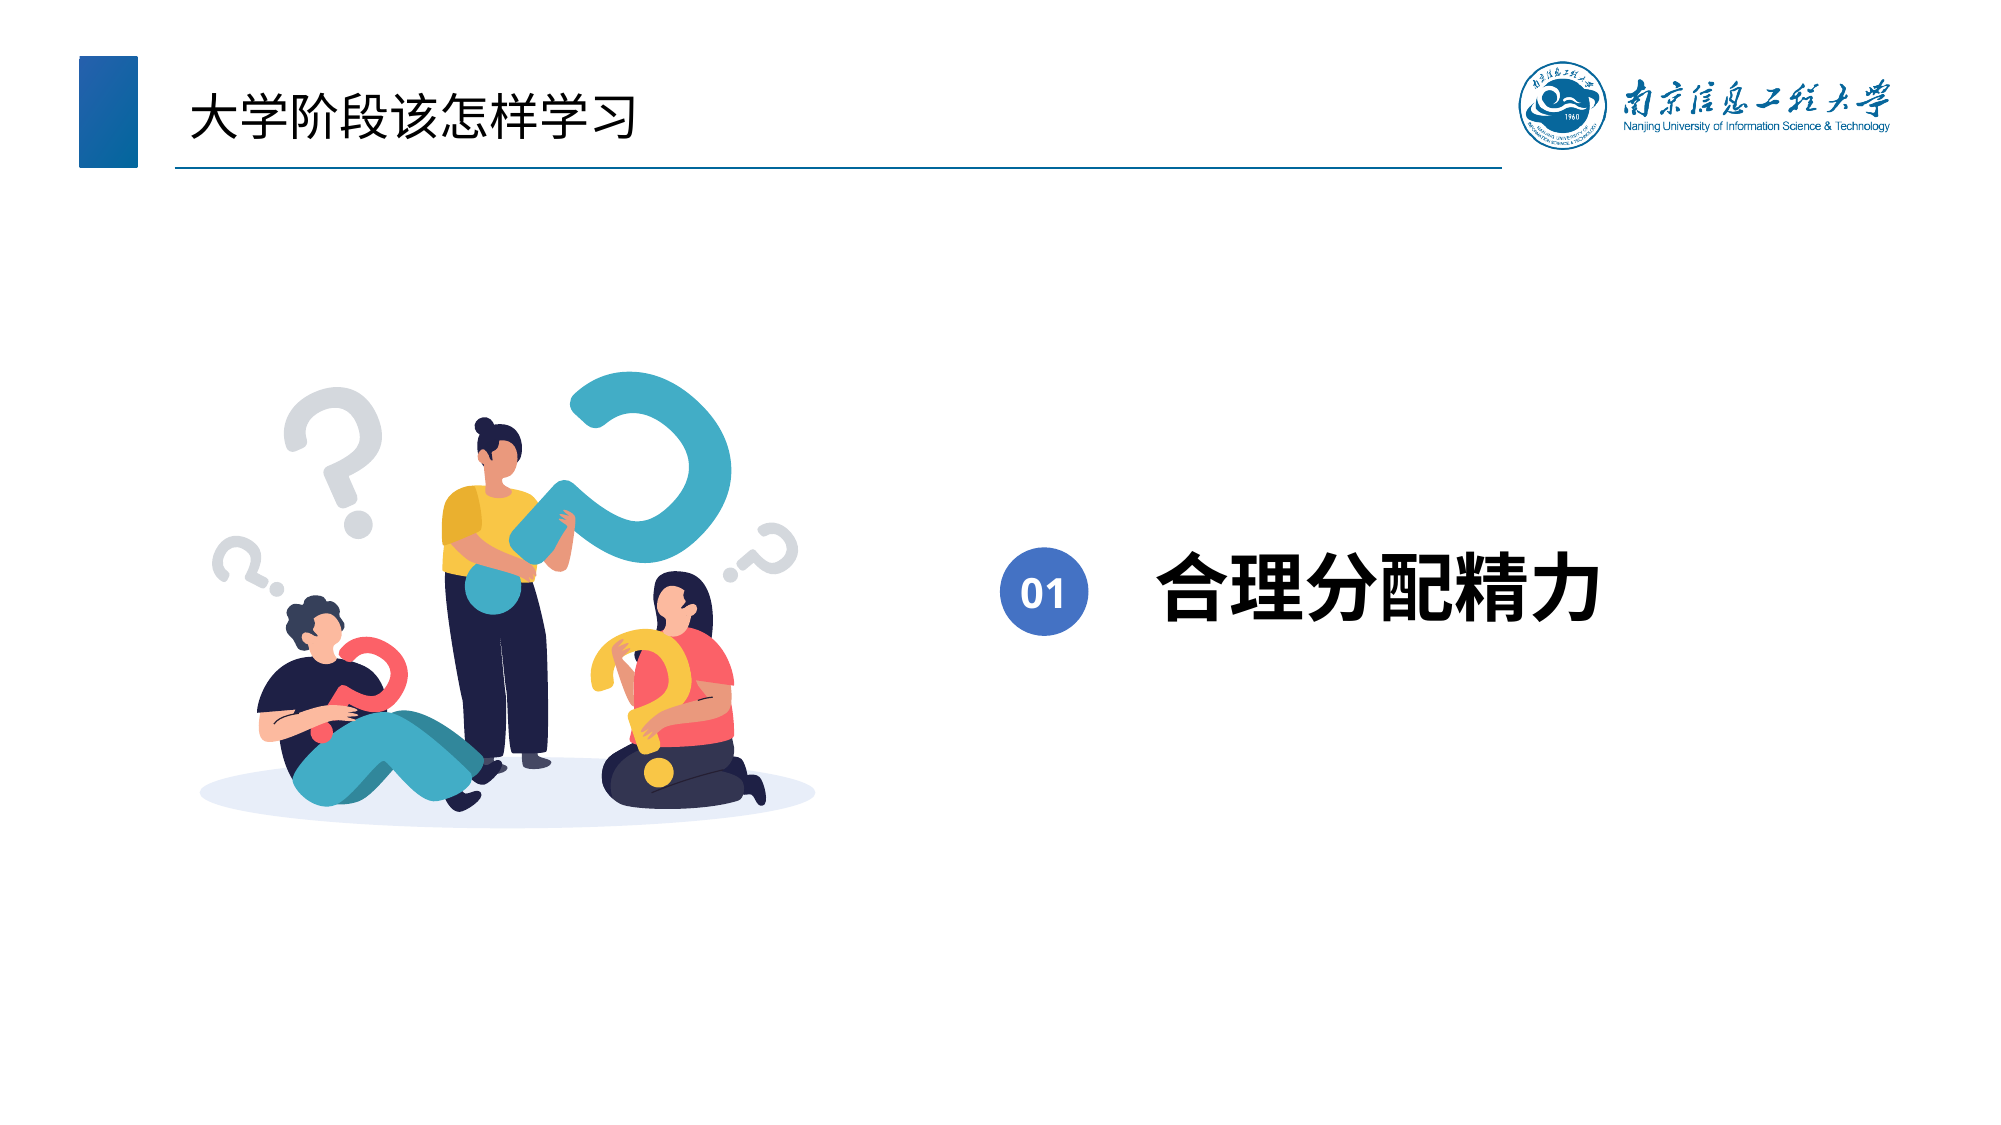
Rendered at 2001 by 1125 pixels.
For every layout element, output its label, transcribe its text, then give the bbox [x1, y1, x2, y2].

picture [1518, 61, 1890, 150]
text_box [199, 371, 816, 829]
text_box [999, 532, 1821, 639]
title 大学阶段该怎样学习 [174, 70, 1502, 168]
